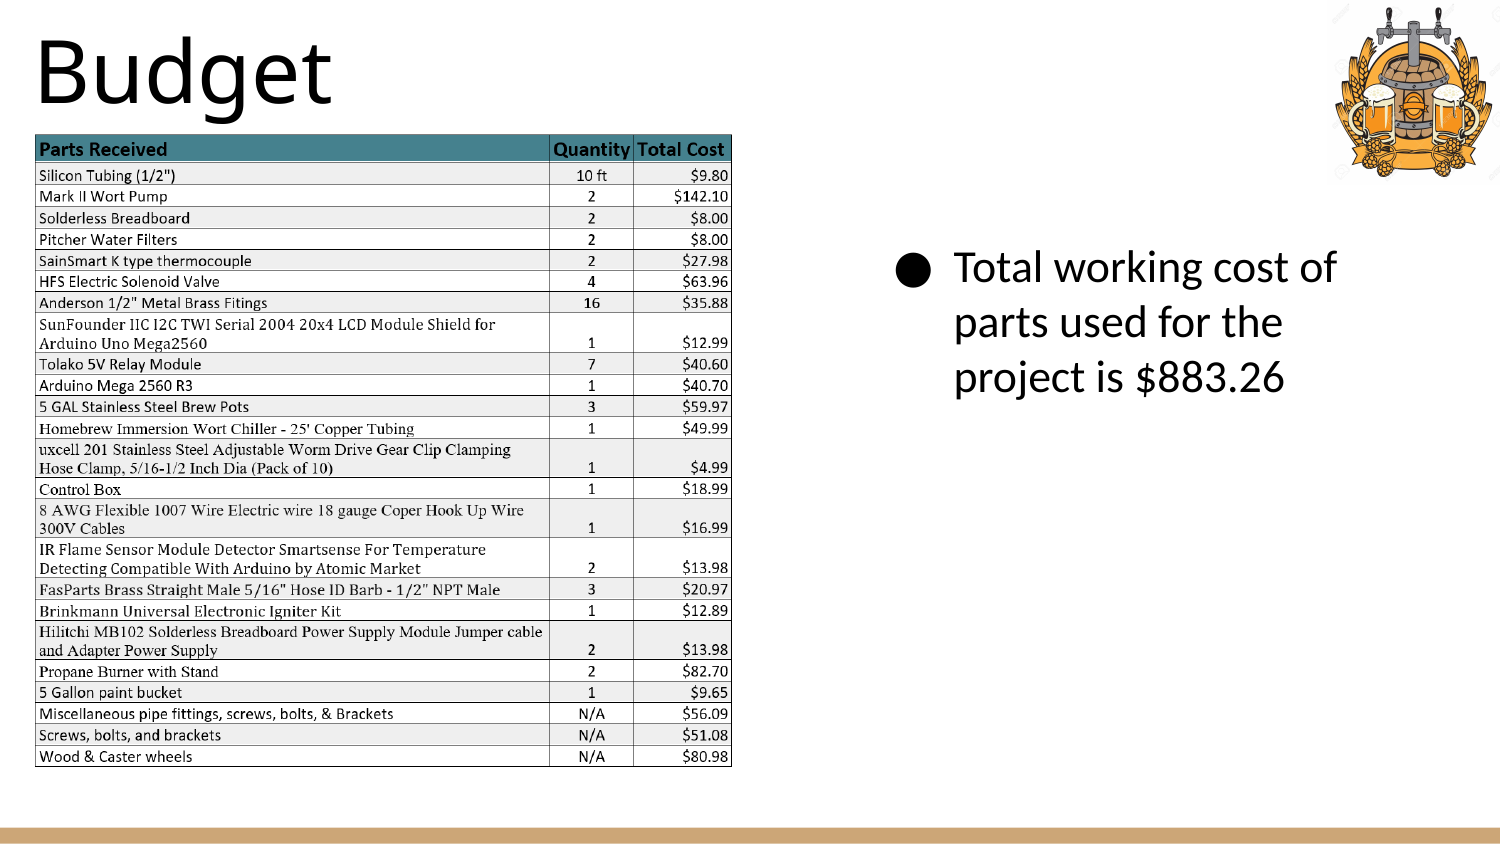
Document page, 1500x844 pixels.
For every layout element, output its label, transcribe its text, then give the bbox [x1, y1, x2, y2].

picture [31, 129, 736, 770]
picture [1327, 0, 1500, 185]
text_box Total working cost of parts used for the project is $883.26 [863, 221, 1390, 469]
title Budget [18, 0, 1325, 137]
